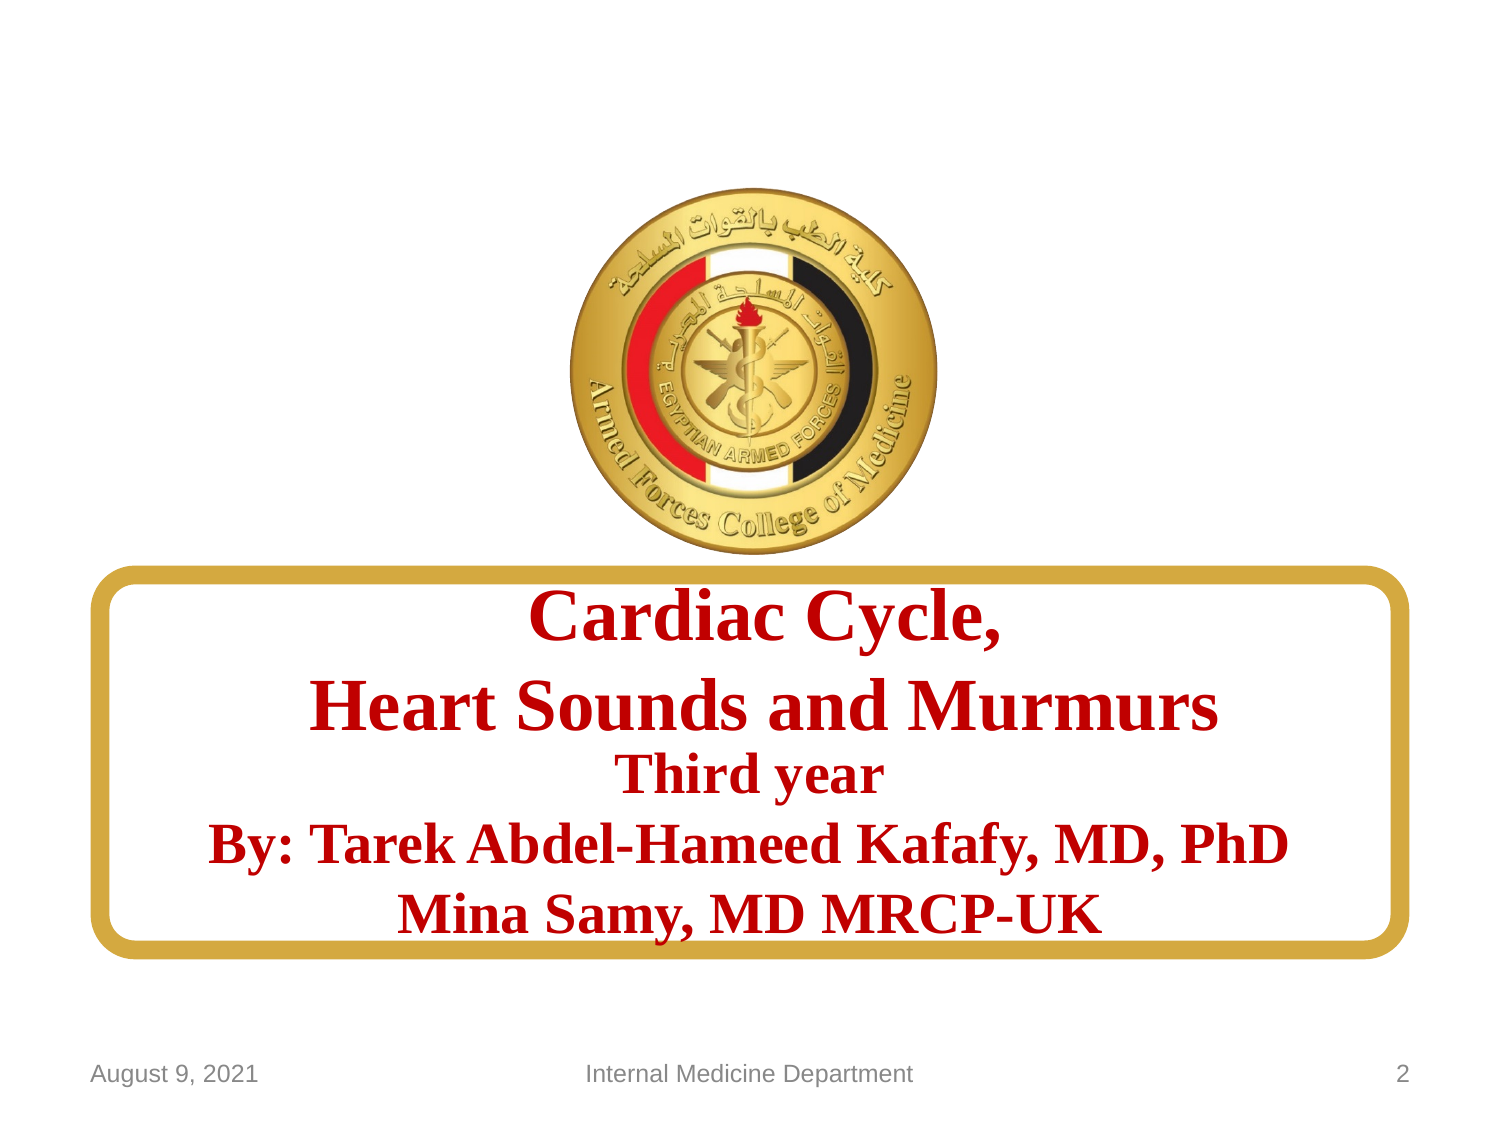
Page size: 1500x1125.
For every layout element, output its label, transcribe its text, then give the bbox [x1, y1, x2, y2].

slide_number 2 [1074, 1042, 1425, 1103]
picture [569, 187, 938, 491]
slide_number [75, 1042, 425, 1103]
text_box Third year By: Tarek Abdel-Hameed Kafafy, MD, PhD Mina Samy, MD MRCP-UK [173, 727, 1327, 953]
title Cardiac Cycle, Heart Sounds and Murmurs [127, 491, 1403, 821]
footer Internal Medicine Department [512, 1042, 988, 1103]
